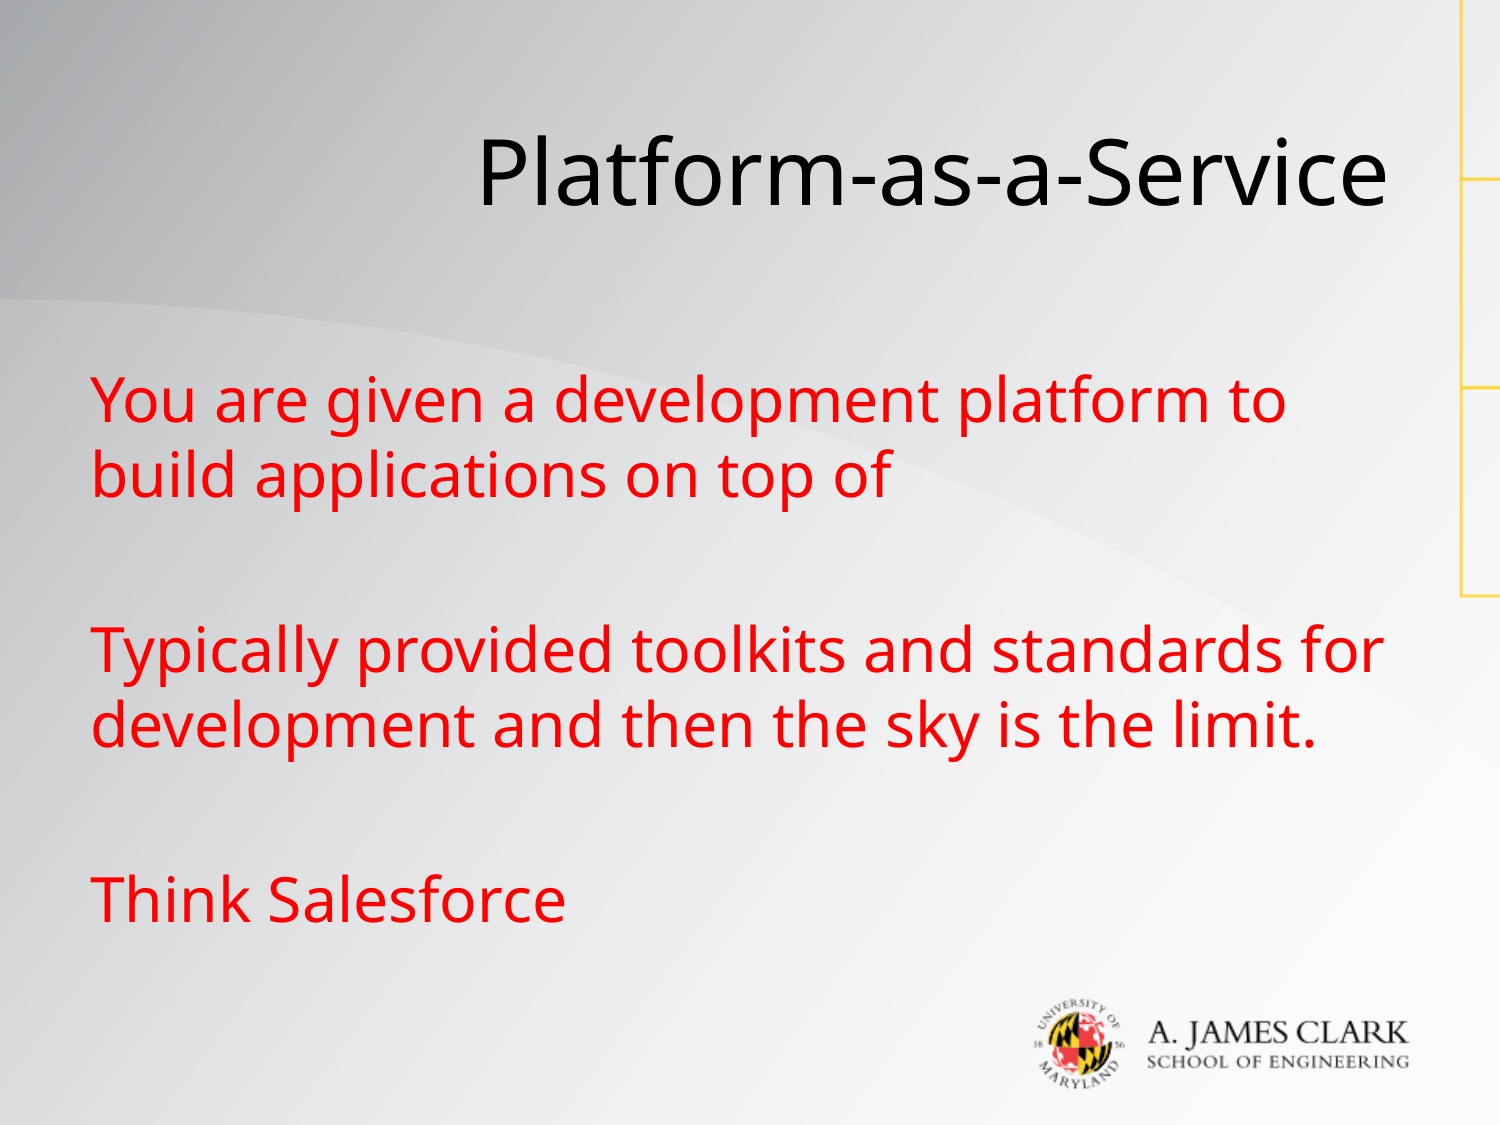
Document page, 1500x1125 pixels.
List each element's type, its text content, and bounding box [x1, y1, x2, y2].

list You are given a development platform to build applications on top of Typically provided toolkits and standards for development and then the sky is the limit. Think Salesforce [75, 352, 1407, 1002]
title Platform-as-a-Service [75, 45, 1407, 231]
